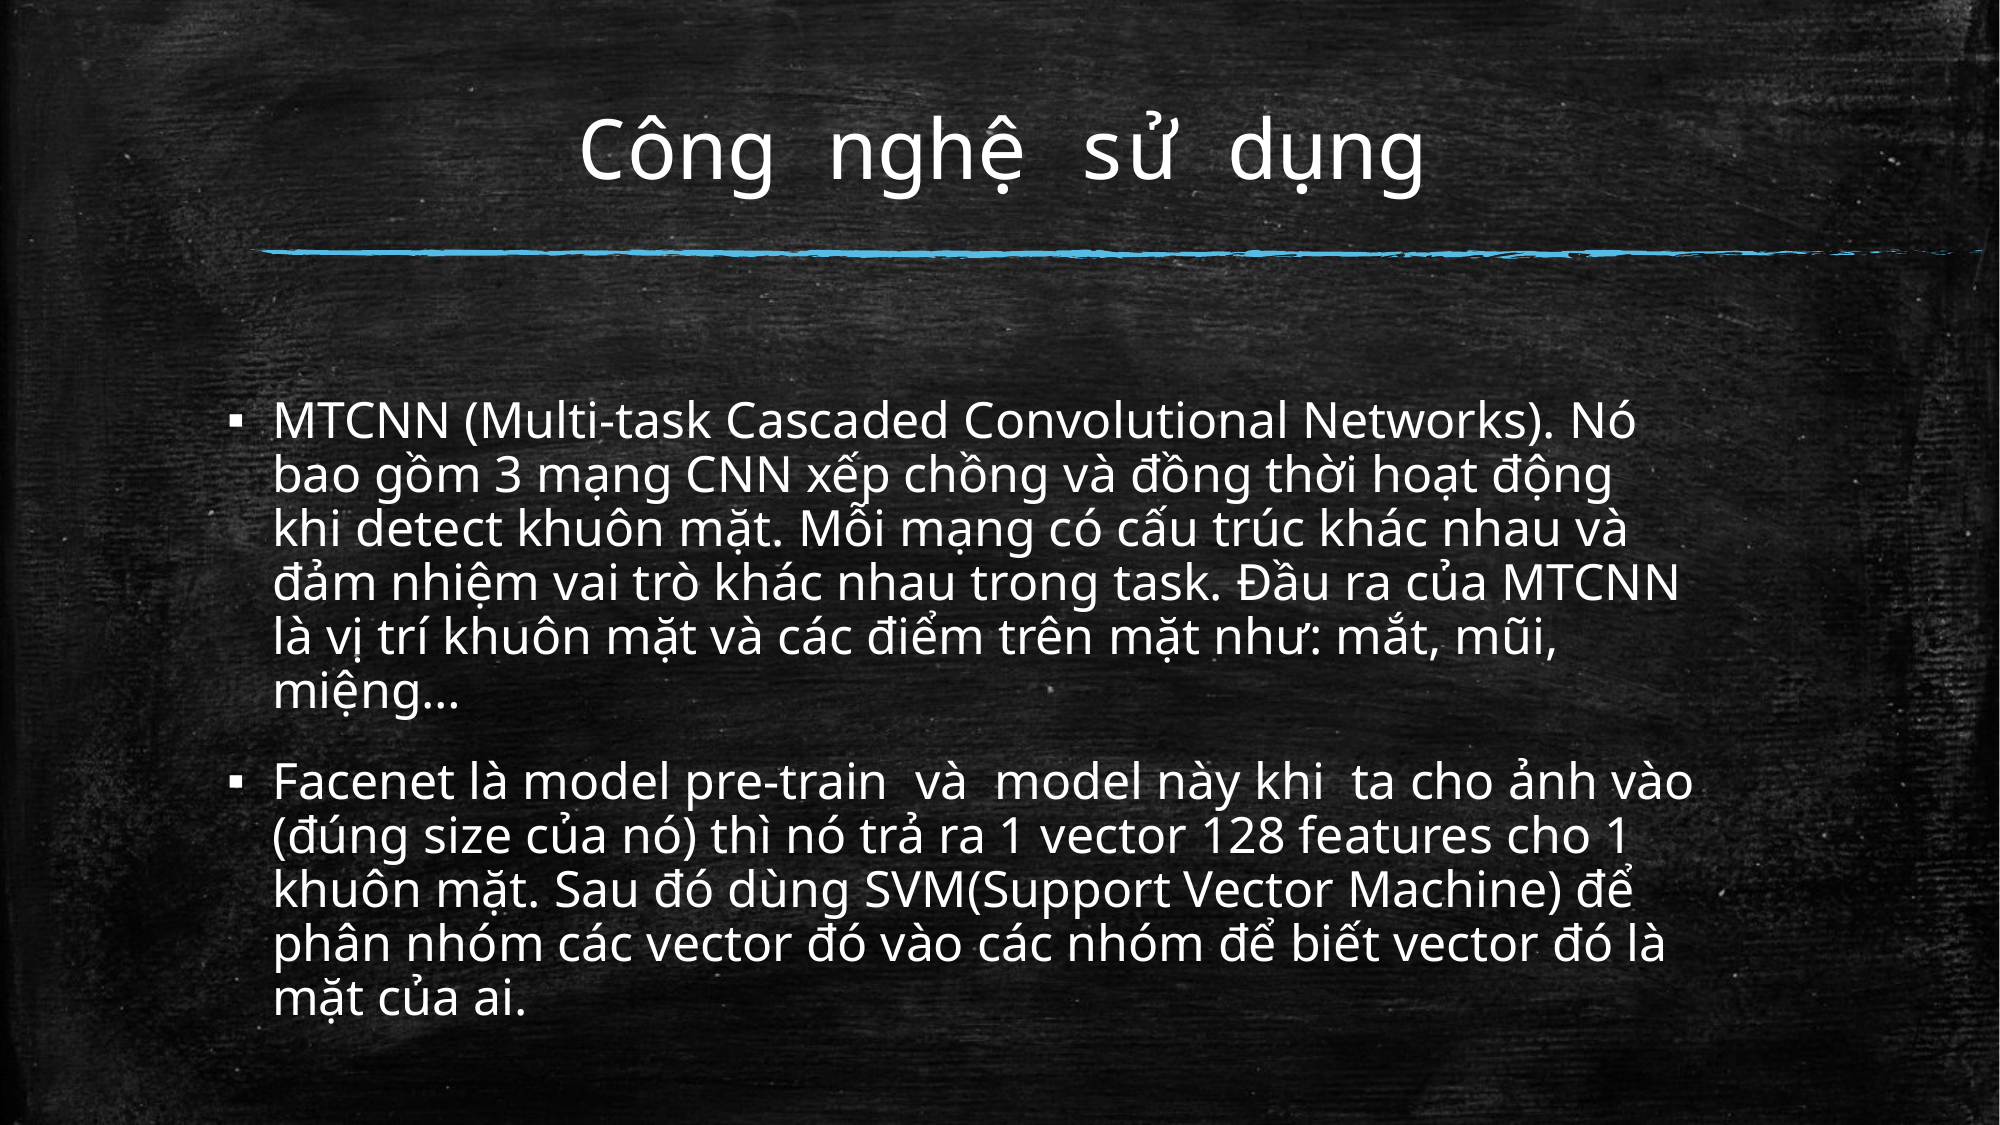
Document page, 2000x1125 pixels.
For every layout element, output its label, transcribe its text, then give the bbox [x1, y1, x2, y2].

list MTCNN (Multi-task Cascaded Convolutional Networks). Nó bao gồm 3 mạng CNN xếp chồng và đồng thời hoạt động khi detect khuôn mặt. Mỗi mạng có cấu trúc khác nhau và đảm nhiệm vai trò khác nhau trong task. Đầu ra của MTCNN là vị trí khuôn mặt và các điểm trên mặt như: mắt, mũi, miệng… Facenet là model pre-train và model này khi ta cho ảnh vào (đúng size của nó) thì nó trả ra 1 vector 128 features cho 1 khuôn mặt. Sau đó dùng SVM(Support Vector Machine) để phân nhóm các vector đó vào các nhóm để biết vector đó là mặt của ai. [212, 387, 1713, 1088]
title Công nghệ sử dụng [562, 37, 2000, 205]
